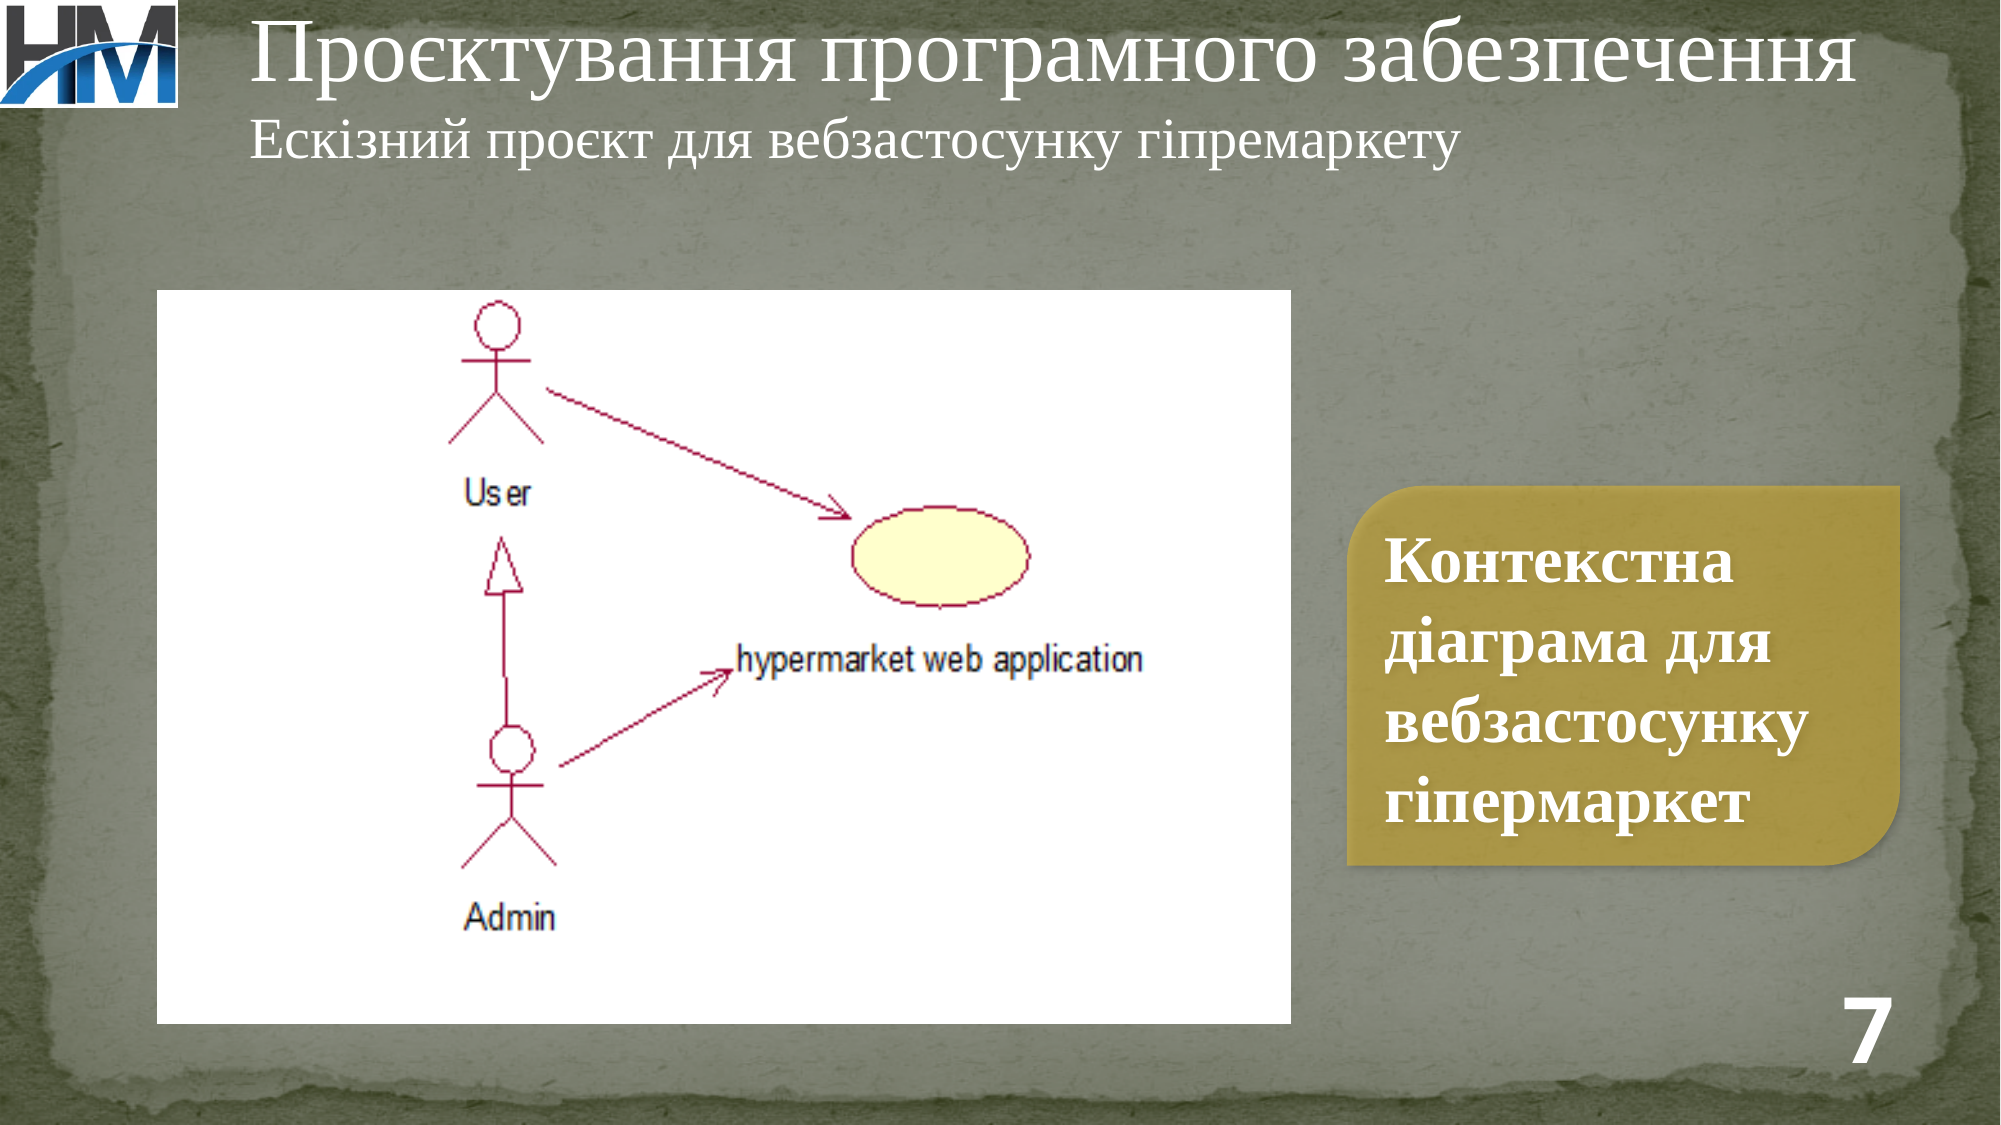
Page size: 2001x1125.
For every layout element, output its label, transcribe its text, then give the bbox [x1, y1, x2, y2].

picture [0, 0, 178, 108]
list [159, 292, 1290, 1023]
text_box Контекстна діаграма для вебзастосунку гіпермаркет [1346, 485, 1900, 866]
text_box Проєктування програмного забезпечення Ескізний проєкт для вебзастосунку гіпремаркету [234, 0, 2000, 103]
text_box 7 [1797, 964, 2000, 1089]
